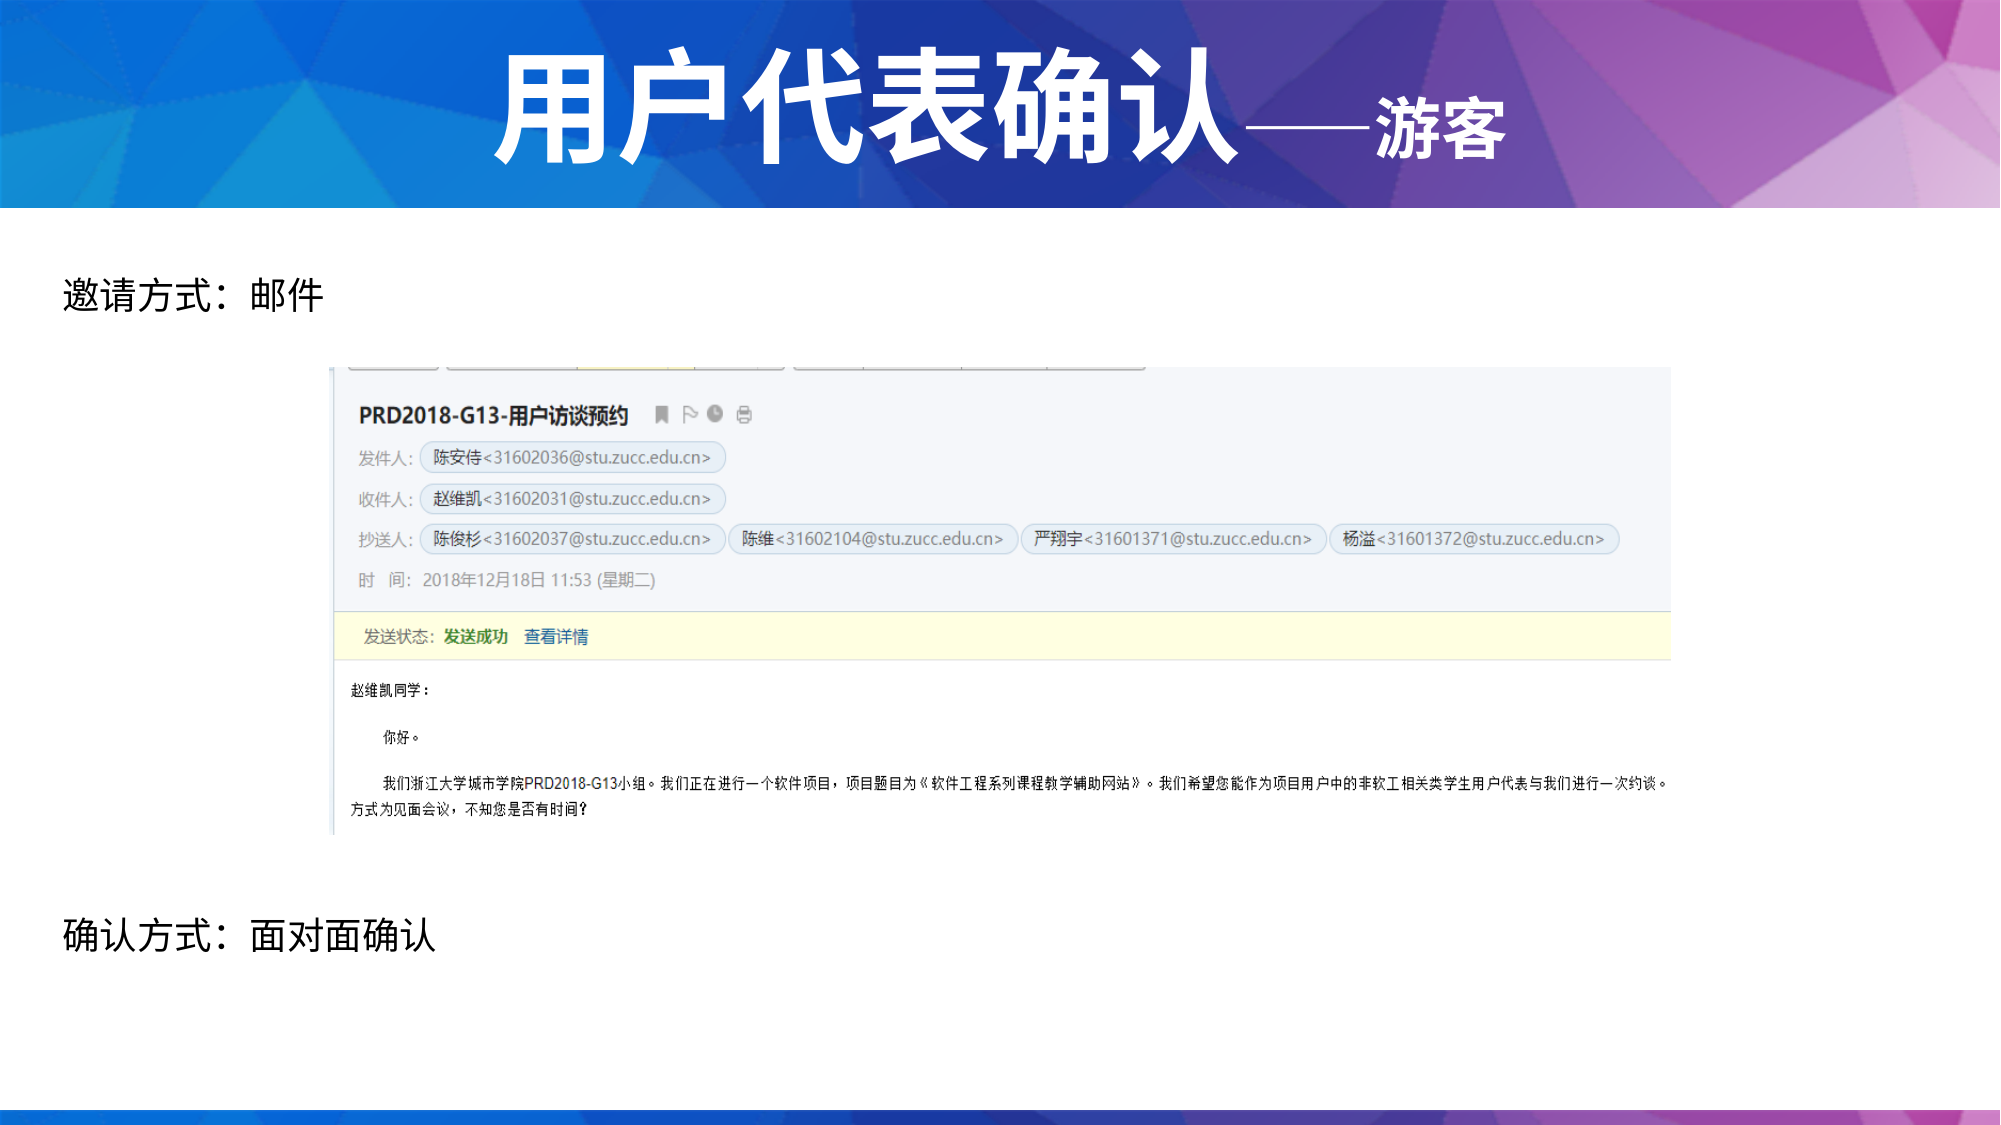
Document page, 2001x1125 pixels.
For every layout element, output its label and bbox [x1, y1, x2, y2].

text_box [0, 0, 2000, 1125]
picture [329, 367, 1671, 835]
